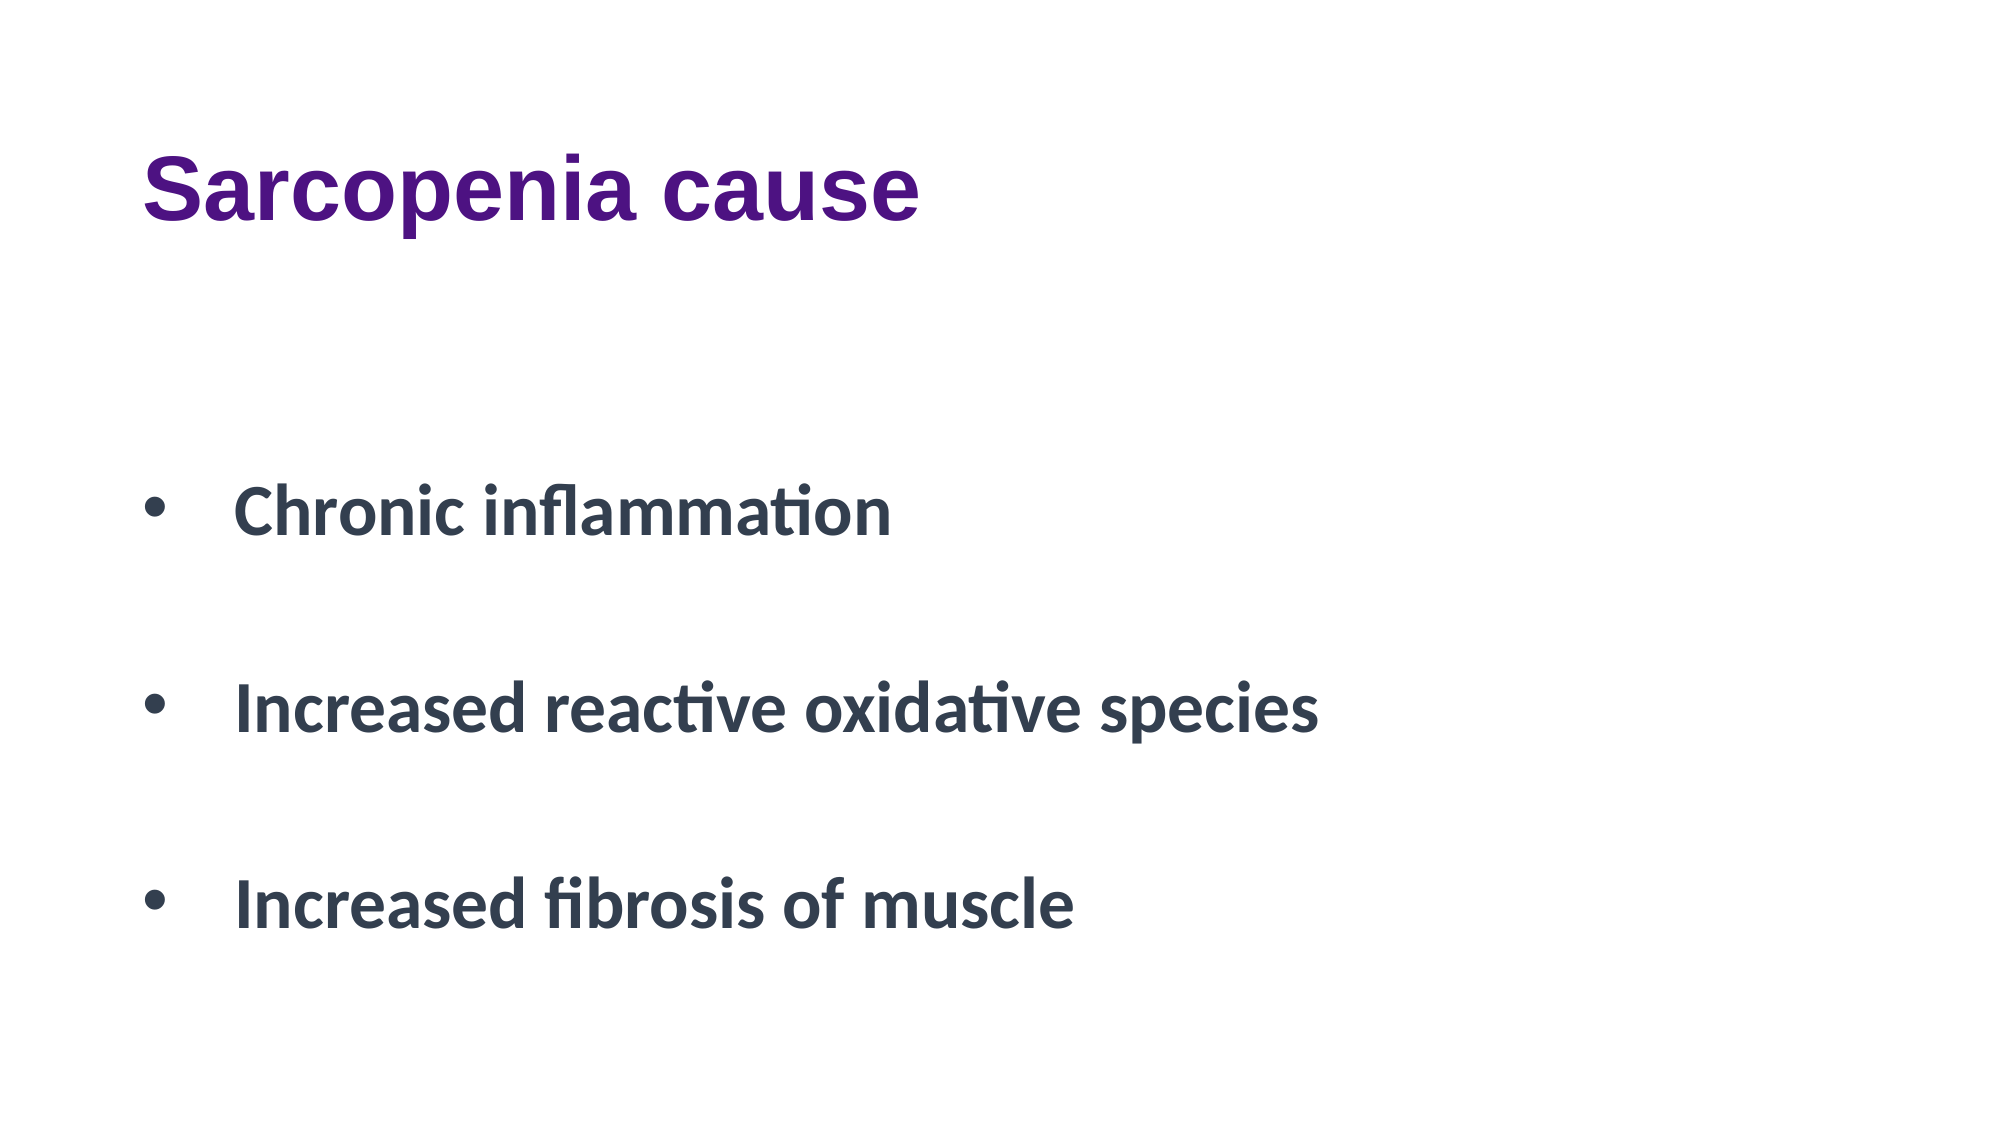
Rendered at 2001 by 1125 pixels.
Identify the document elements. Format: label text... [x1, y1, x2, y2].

title Sarcopenia cause [127, 133, 1628, 258]
list Chronic inflammation Increased reactive oxidative species Increased fibrosis of muscle [127, 366, 1628, 957]
